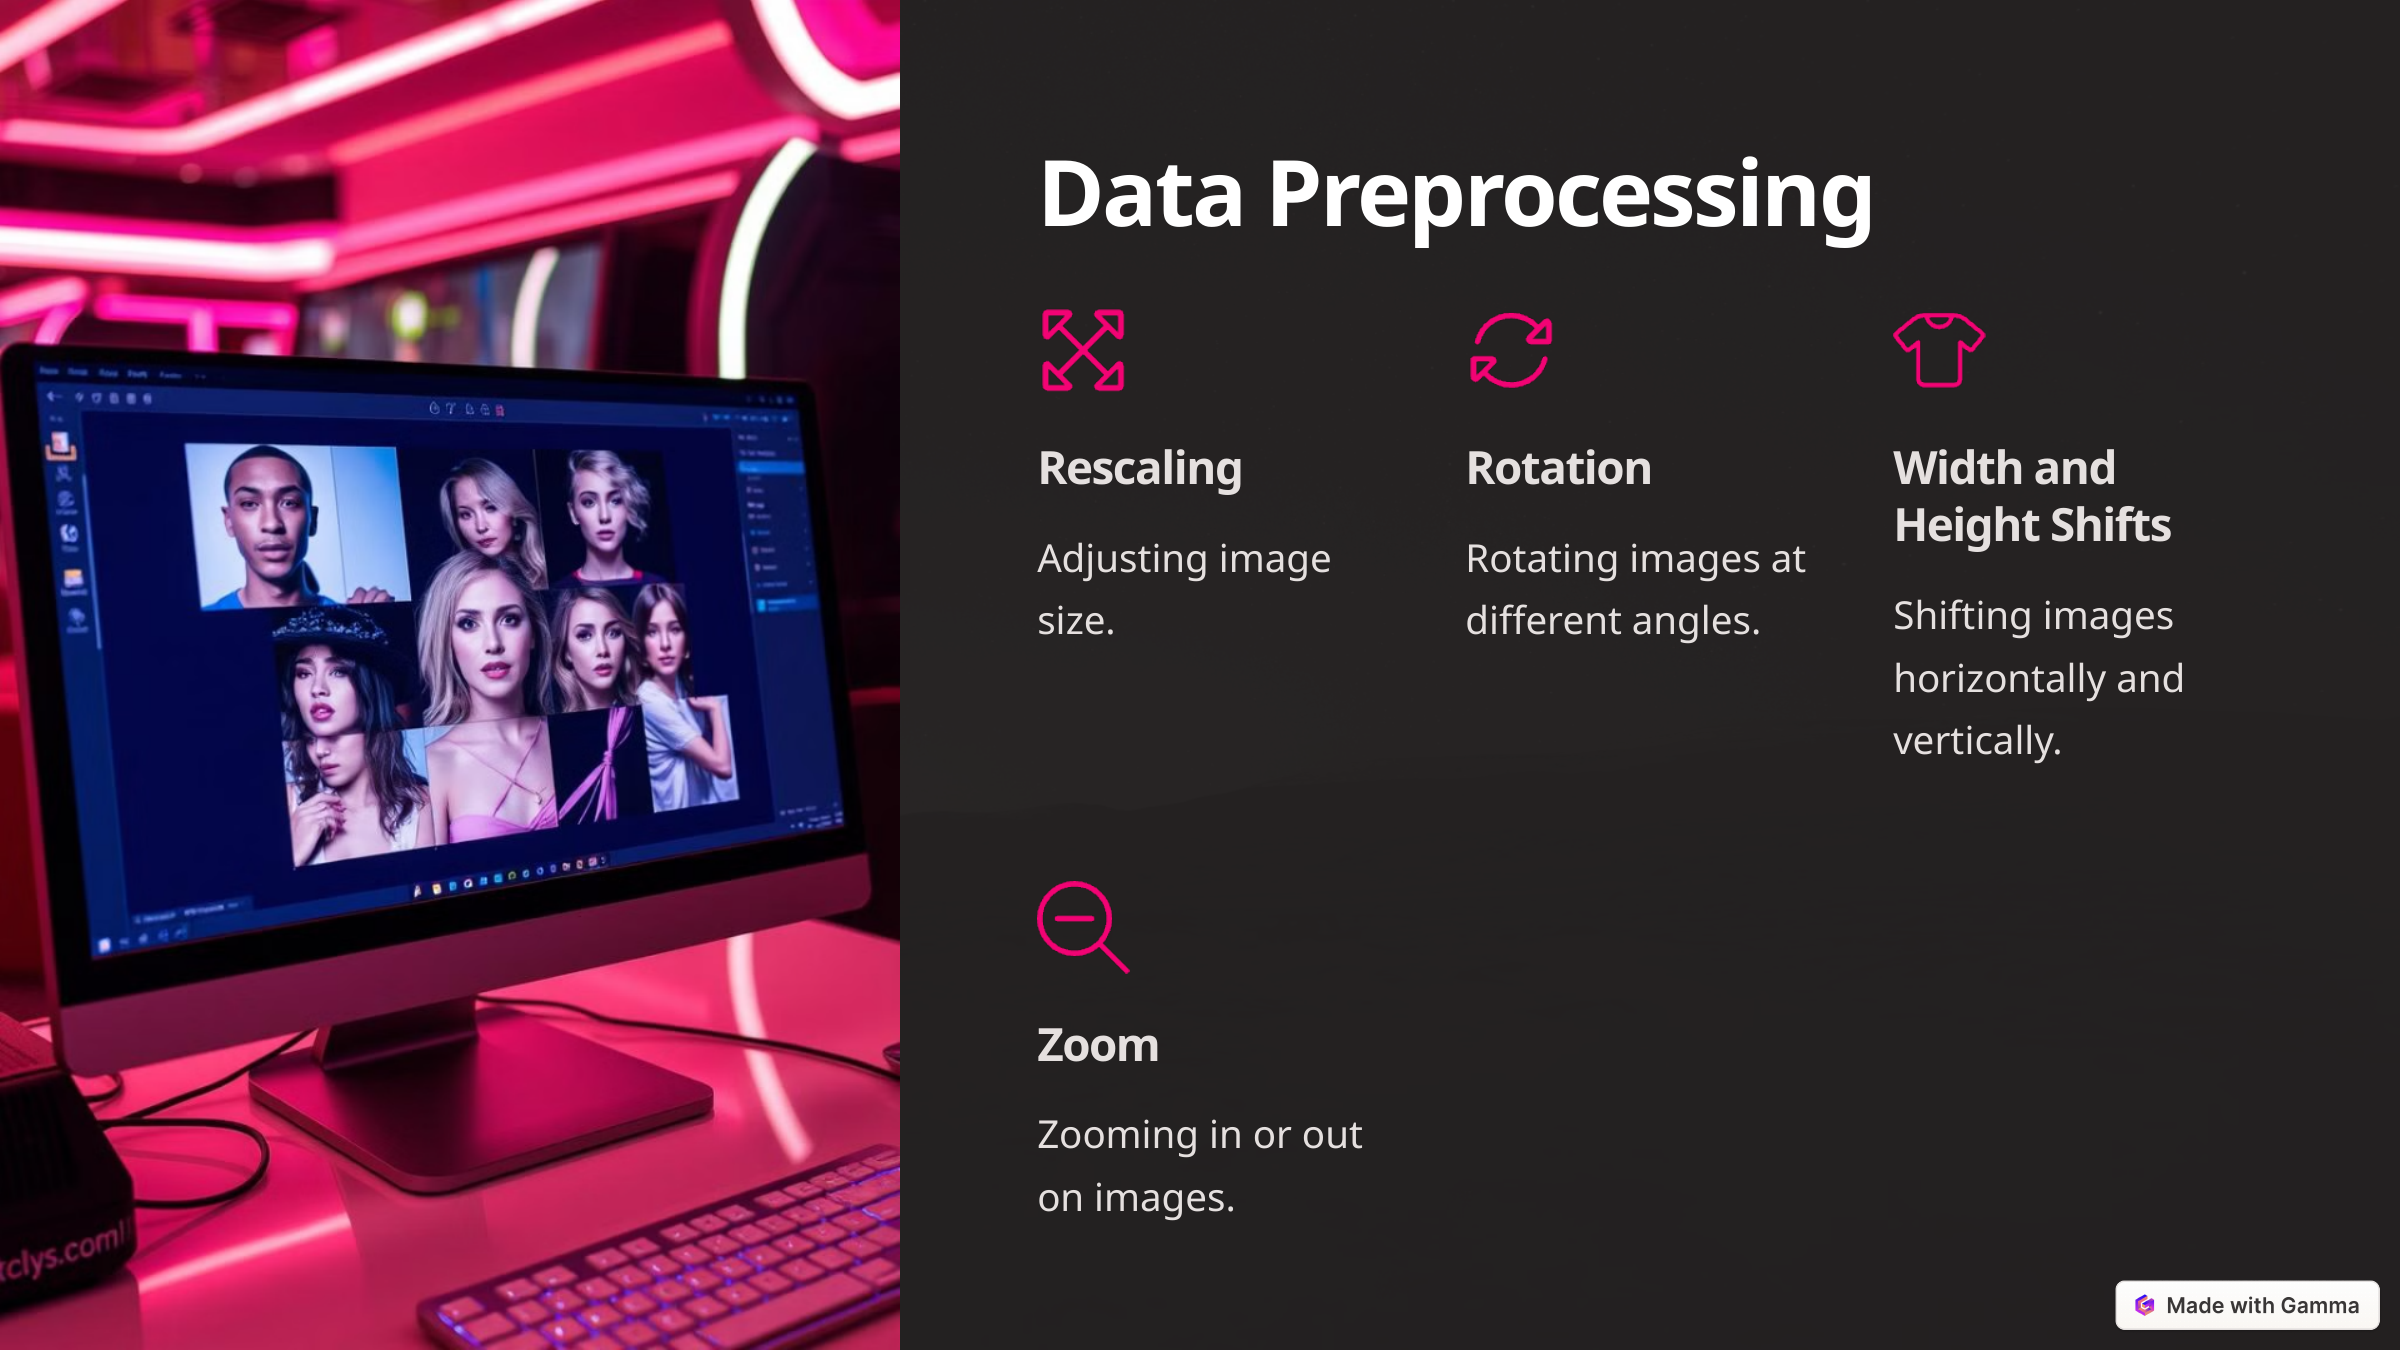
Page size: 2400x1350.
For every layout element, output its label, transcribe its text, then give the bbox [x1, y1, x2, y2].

picture [0, 0, 900, 1350]
picture [2106, 1271, 2389, 1339]
picture [1037, 881, 1130, 974]
text_box Rotating images at different angles. [1465, 517, 1835, 643]
text_box Data Preprocessing [1037, 130, 1962, 246]
text_box Width and Height Shifts [1893, 436, 2263, 552]
text_box Zooming in or out on images. [1037, 1094, 1407, 1220]
text_box Rescaling [1037, 436, 1407, 494]
text_box Zoom [1037, 1012, 1407, 1071]
text_box Rotation [1465, 436, 1835, 494]
text_box Adjusting image size. [1037, 517, 1407, 643]
picture [1893, 304, 1986, 397]
picture [1037, 304, 1130, 397]
picture [1465, 304, 1558, 397]
text_box Shifting images horizontally and vertically. [1893, 575, 2263, 764]
